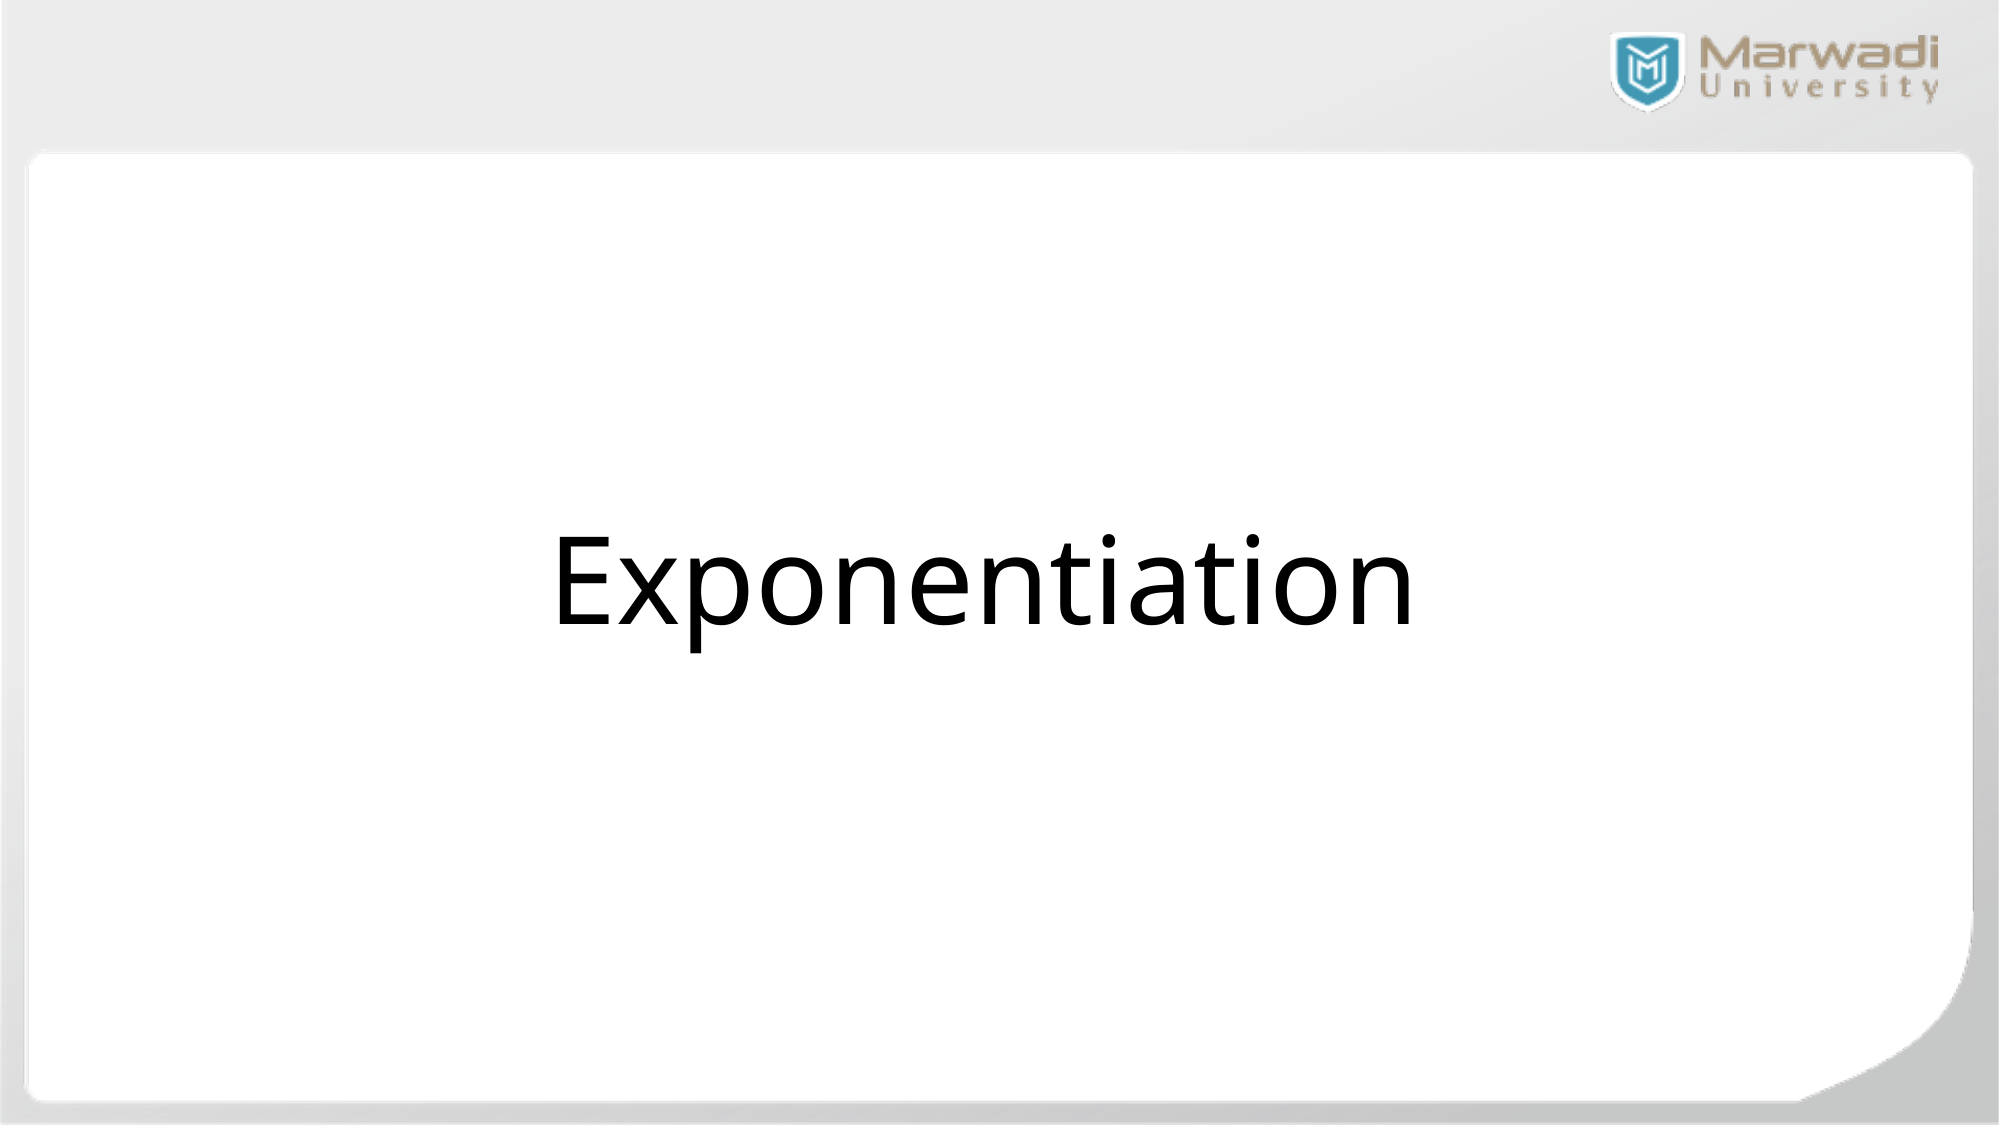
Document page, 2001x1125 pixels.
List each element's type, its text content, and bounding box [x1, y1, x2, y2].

title Exponentiation [462, 459, 1538, 666]
picture [0, 0, 1999, 1125]
